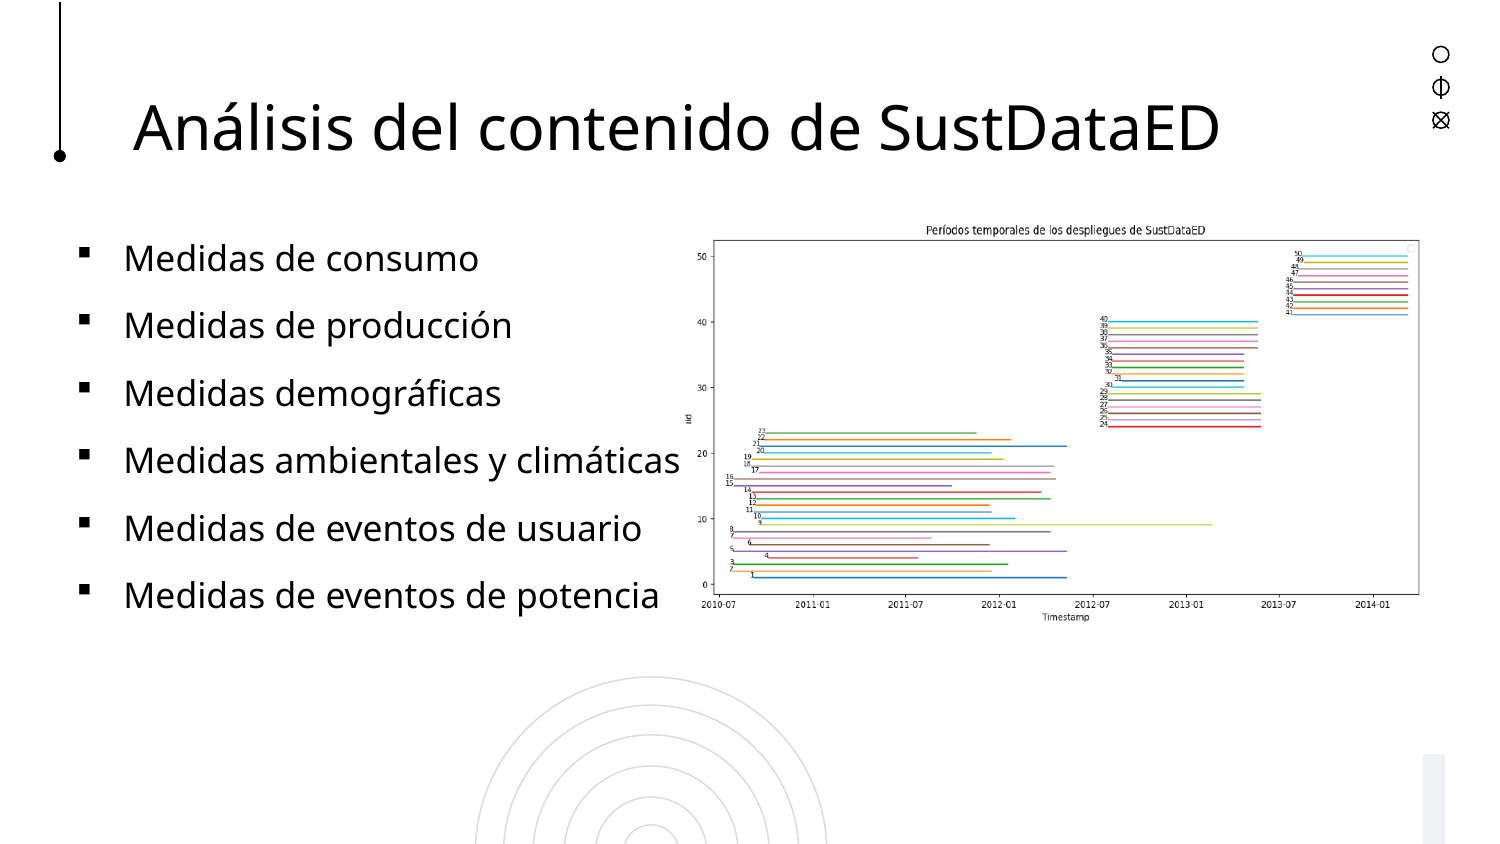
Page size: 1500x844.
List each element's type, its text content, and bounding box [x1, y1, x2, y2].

text_box Medidas de consumo Medidas de producción Medidas demográficas Medidas ambientales y climáticas Medidas de eventos de usuario Medidas de eventos de potencia [61, 228, 665, 623]
title Análisis del contenido de SustDataED [118, 72, 1382, 167]
picture [671, 213, 1439, 630]
